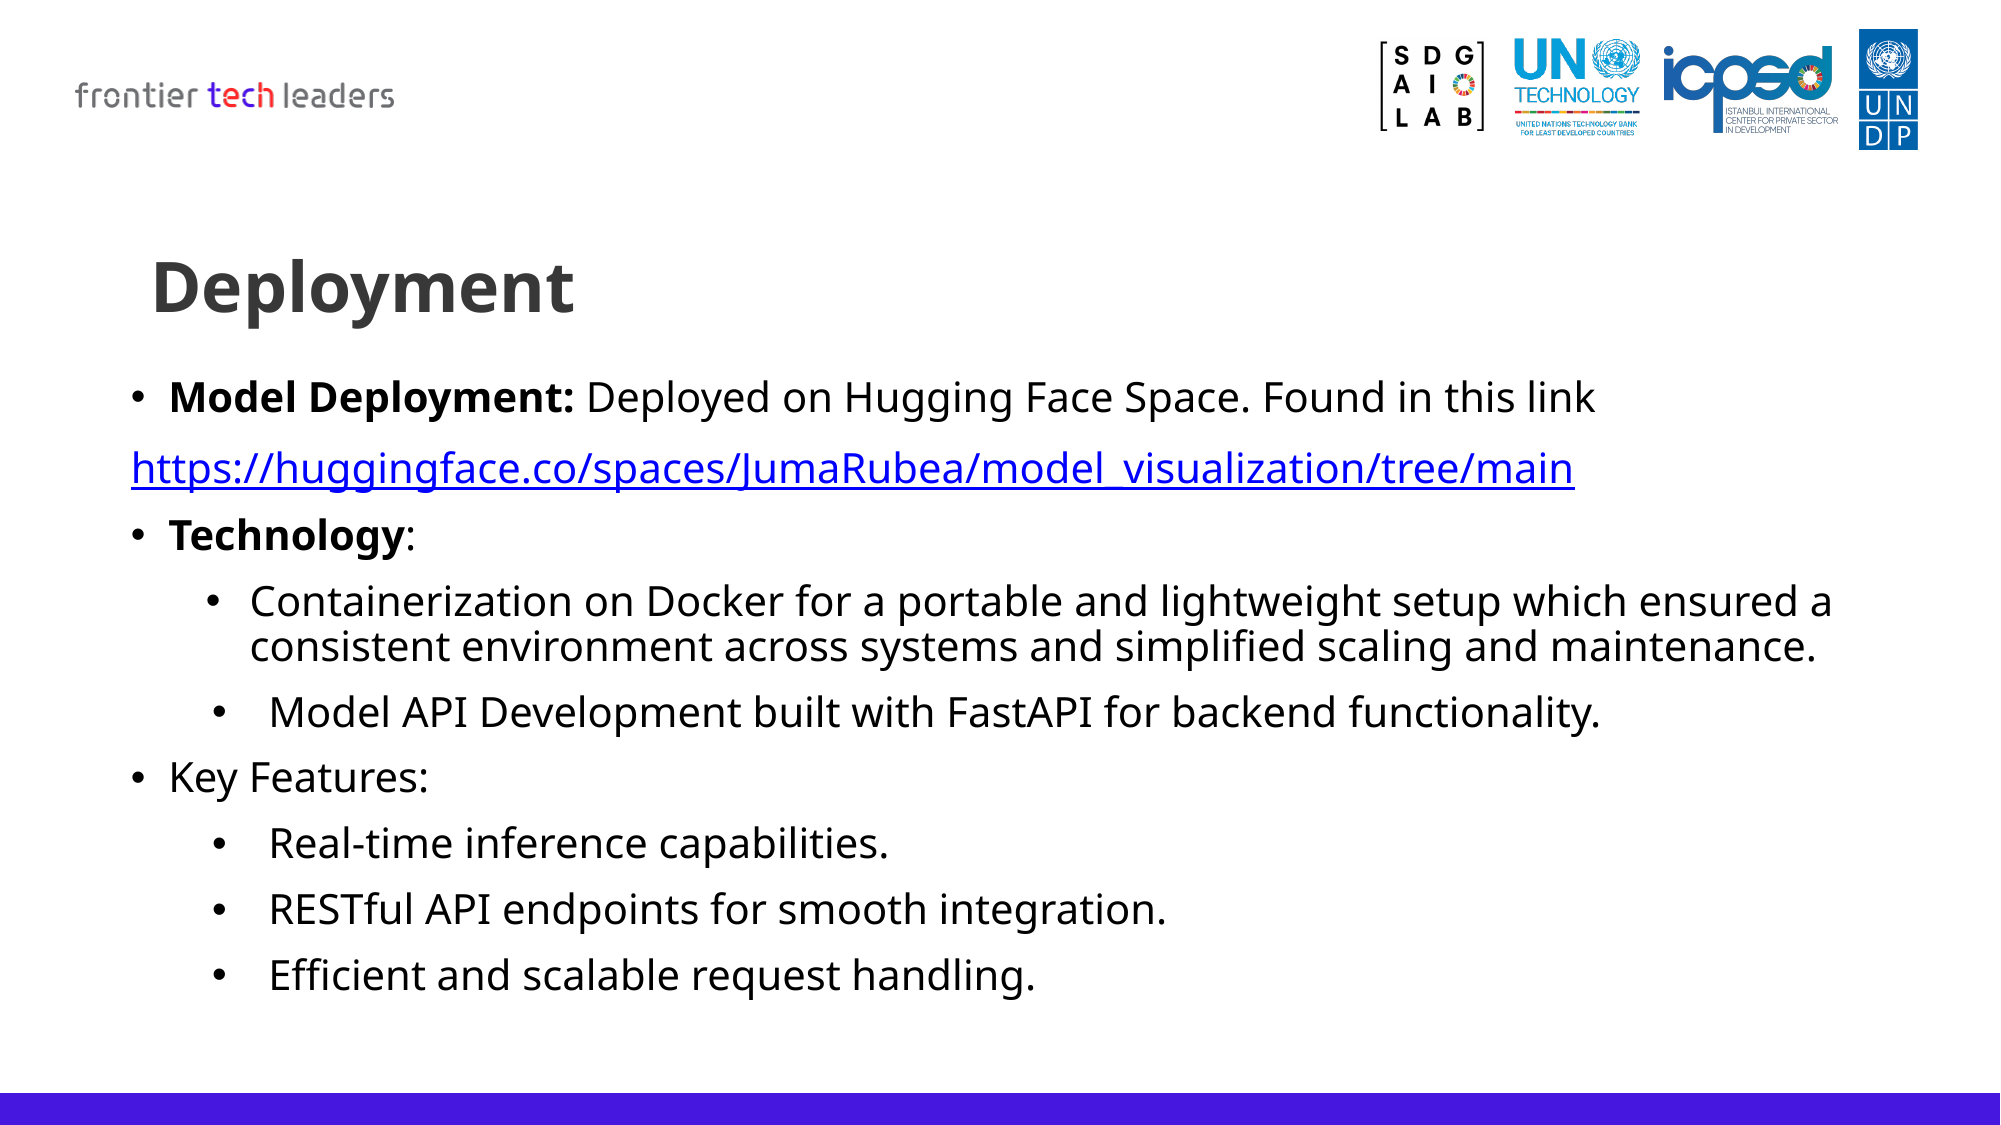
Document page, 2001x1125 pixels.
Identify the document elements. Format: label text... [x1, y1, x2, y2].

text_box Model Deployment: Deployed on Hugging Face Space. Found in this link https://huggingface.co/spaces/JumaRubea/model_visualization/tree/main Technology: Containerization on Docker for a portable and lightweight setup which ensured a consistent environment across systems and simplified scaling and maintenance. Model API Development built with FastAPI for backend functionality. Key Features: Real-time inference capabilities. RESTful API endpoints for smooth integration. Efficient and scalable request handling. [123, 369, 1919, 1067]
picture [75, 82, 394, 108]
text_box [1377, 29, 1918, 150]
text_box Deployment [142, 242, 943, 338]
text_box [0, 1093, 2000, 1125]
